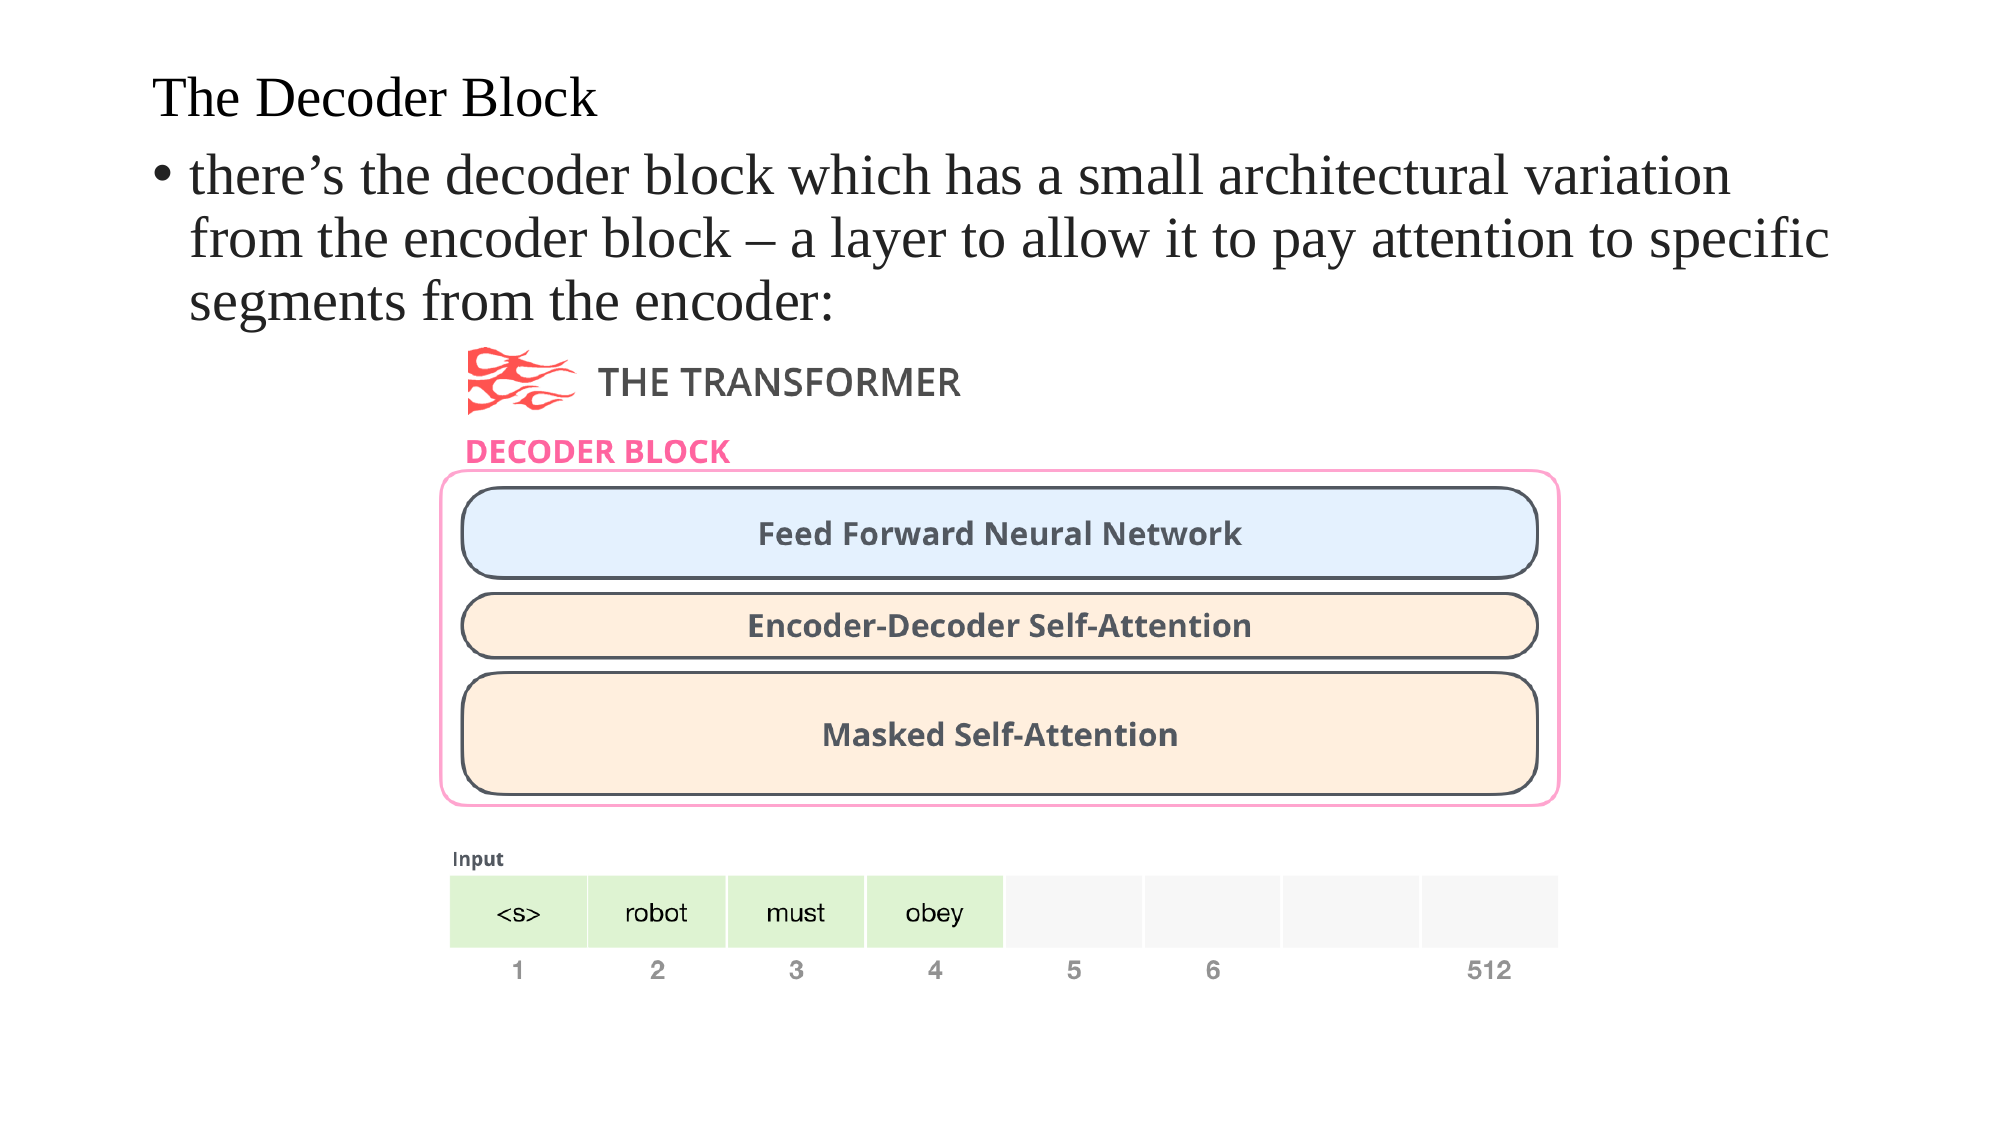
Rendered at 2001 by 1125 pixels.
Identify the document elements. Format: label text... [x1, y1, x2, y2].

title The Decoder Block [137, 59, 1863, 136]
list there’s the decoder block which has a small architectural variation from the encoder block – a layer to allow it to pay attention to specific segments from the encoder: [137, 136, 1863, 1014]
picture [382, 331, 1618, 989]
